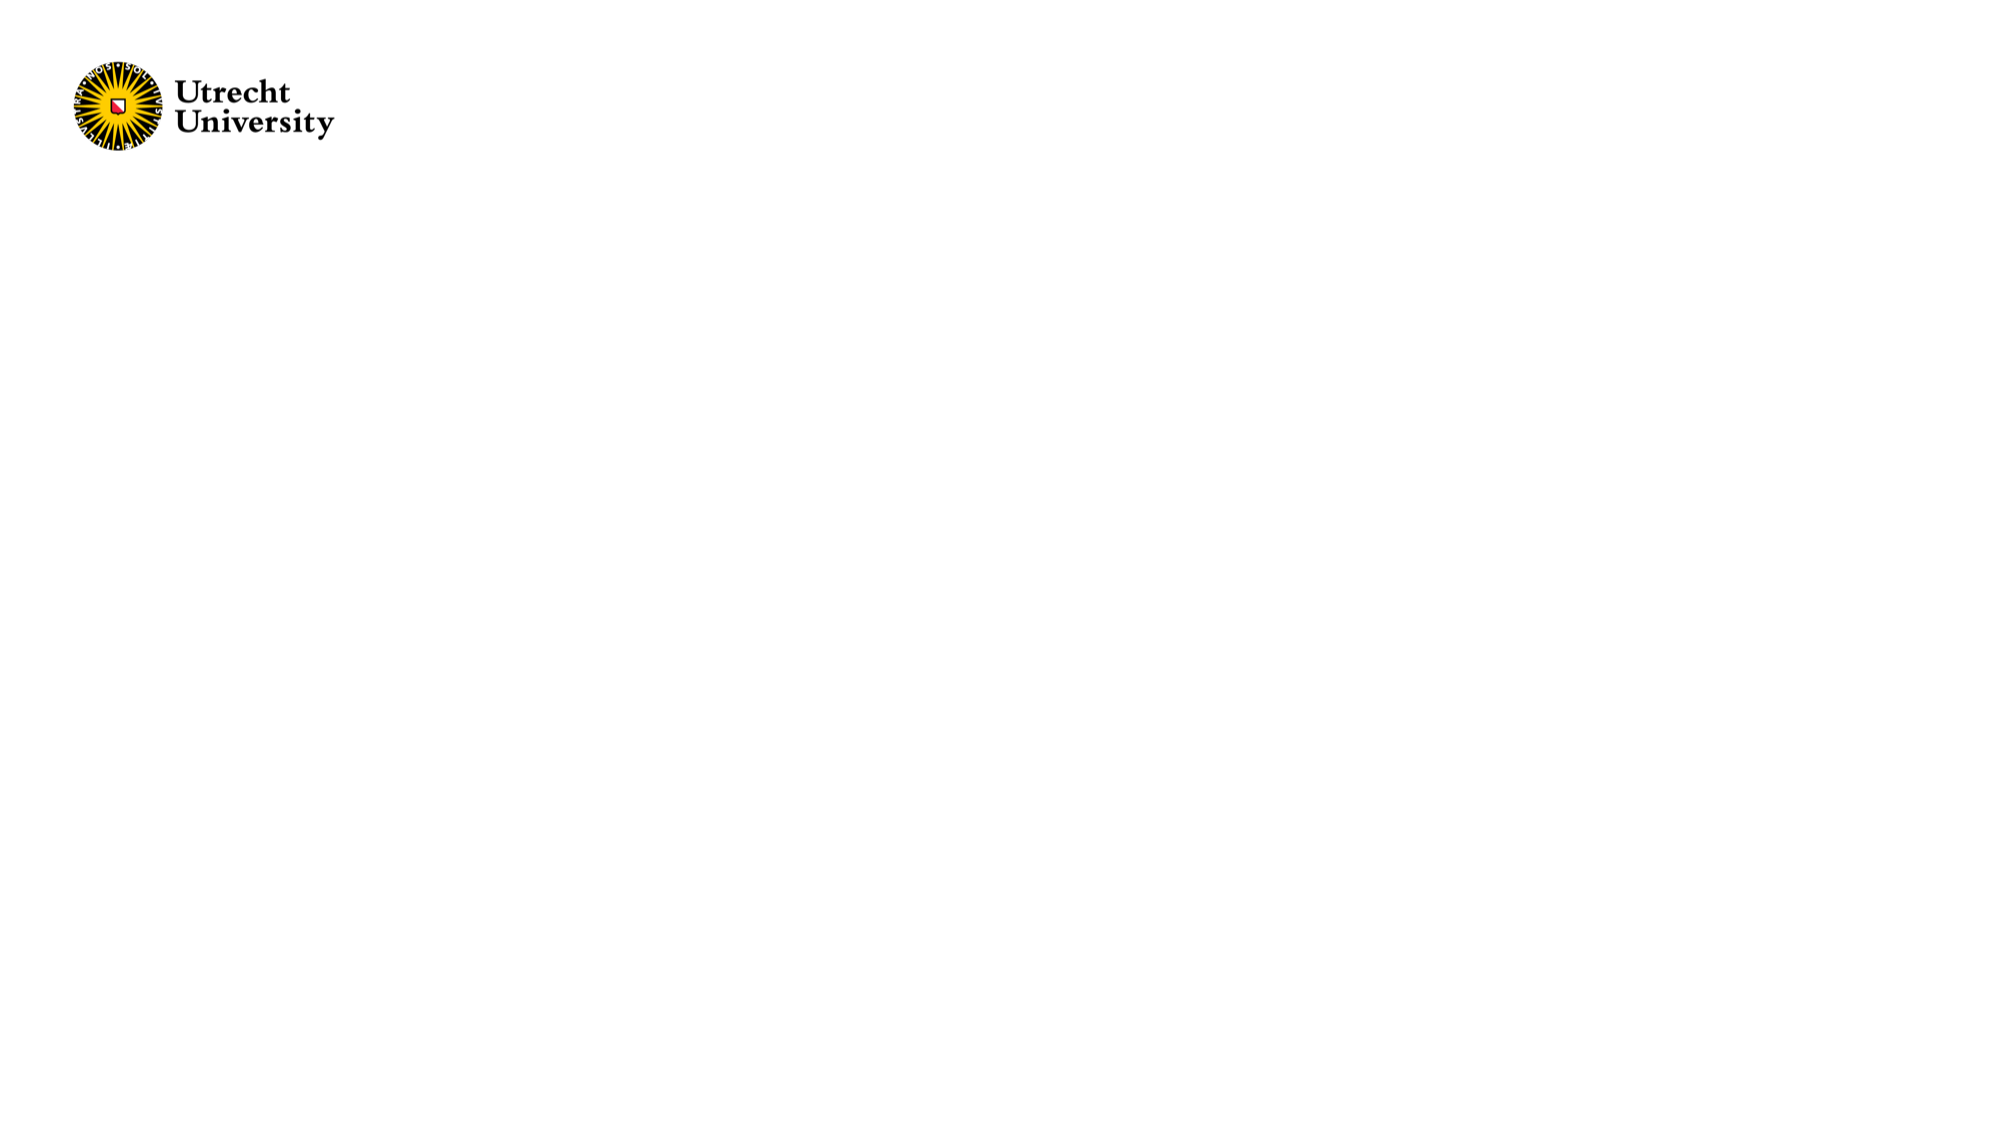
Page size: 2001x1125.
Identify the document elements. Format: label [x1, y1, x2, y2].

picture [0, 0, 532, 209]
